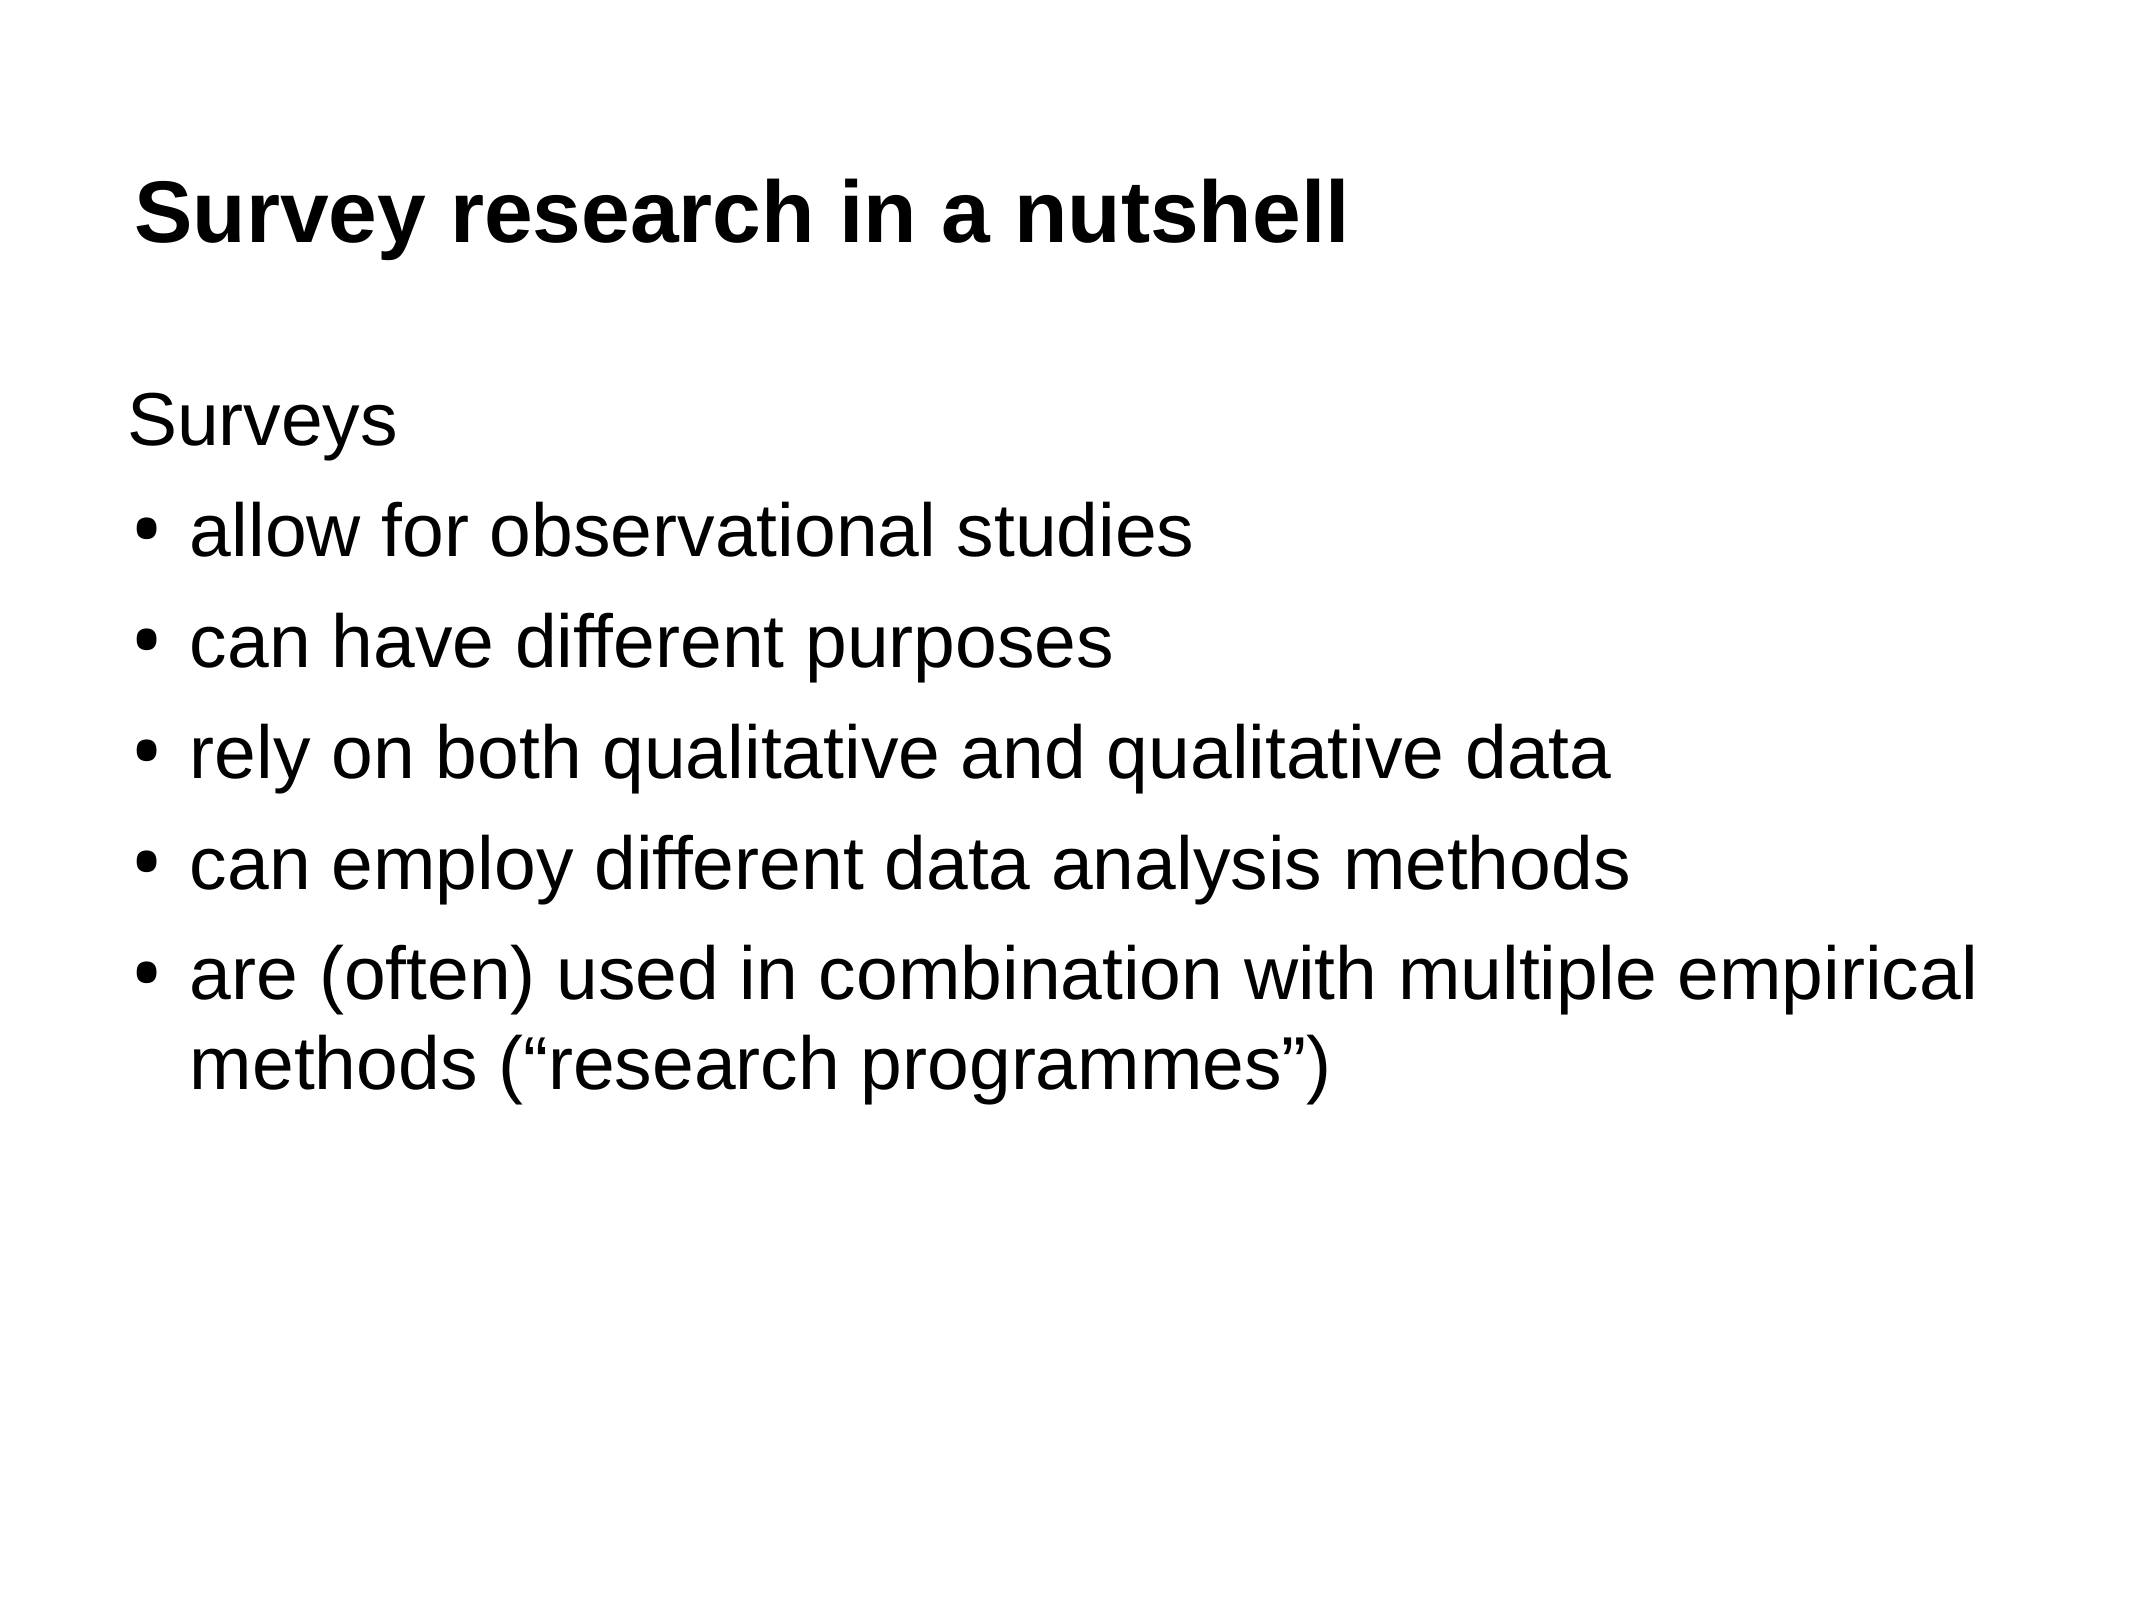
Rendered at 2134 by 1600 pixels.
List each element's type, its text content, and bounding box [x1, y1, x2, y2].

list Surveys allow for observational studies can have different purposes rely on both qualitative and qualitative data can employ different data analysis methods are (often) used in combination with multiple empirical methods (“research programmes”) [118, 362, 2015, 1600]
title Survey research in a nutshell [116, 0, 2013, 269]
